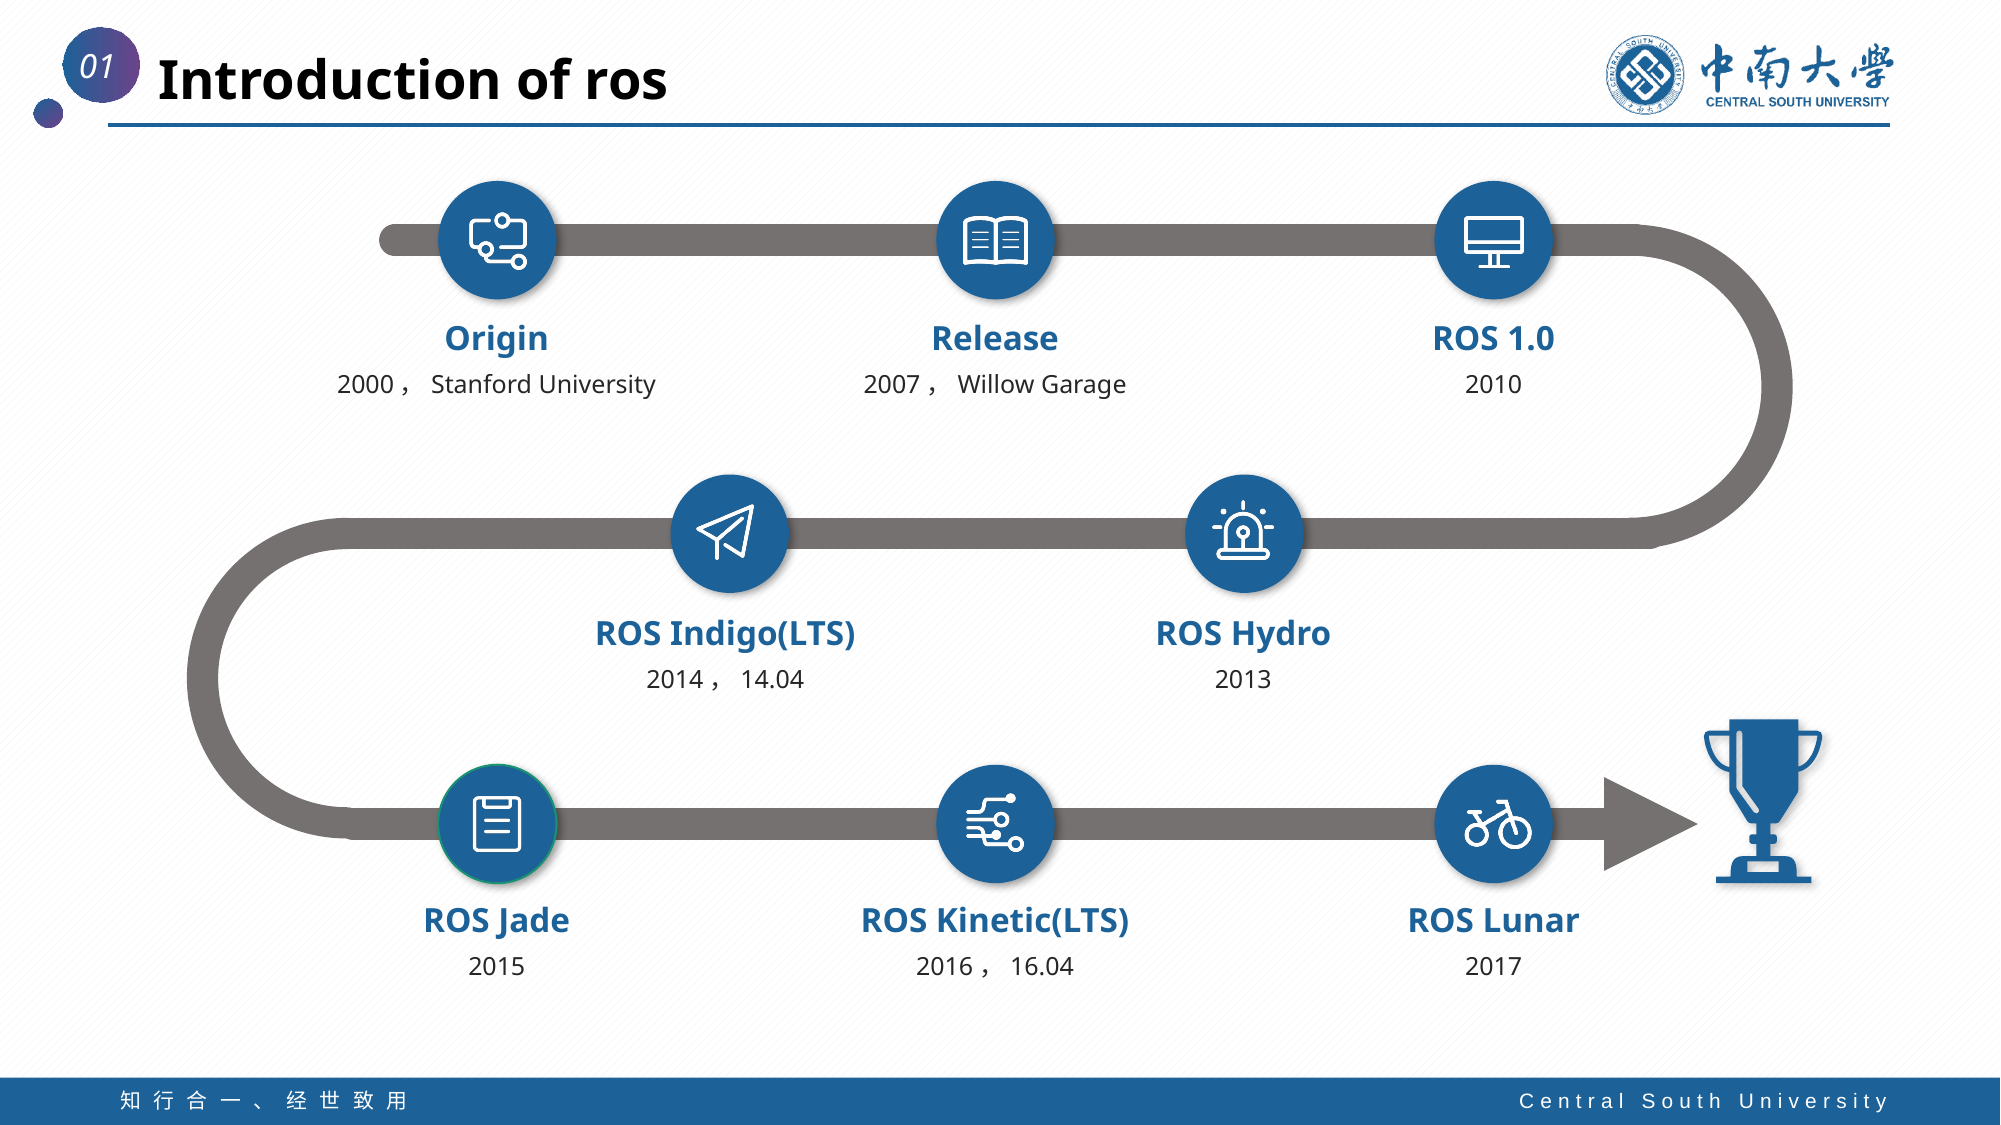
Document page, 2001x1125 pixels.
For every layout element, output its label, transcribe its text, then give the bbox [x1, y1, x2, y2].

picture [1595, 28, 1907, 121]
text_box Introduction of ros [158, 0, 1050, 118]
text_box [33, 26, 153, 128]
text_box Central South University [1504, 1080, 1902, 1120]
text_box Origin 2000，Stanford University [320, 310, 674, 406]
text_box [936, 180, 1055, 300]
text_box [201, 532, 348, 824]
text_box ROS Hydro 2013 [1066, 604, 1420, 701]
text_box 知行合一、经世致用 [105, 1080, 423, 1120]
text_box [670, 474, 789, 593]
text_box ROS Indigo(LTS) 2014，14.04 [548, 604, 902, 701]
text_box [1434, 764, 1553, 884]
text_box [0, 1077, 2000, 1125]
text_box ROS Jade 2015 [320, 891, 674, 988]
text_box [1185, 474, 1304, 593]
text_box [438, 764, 557, 884]
text_box Release 2007，Willow Garage [818, 310, 1172, 406]
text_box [438, 180, 557, 300]
text_box ROS 1.0 2010 [1317, 310, 1670, 406]
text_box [936, 764, 1055, 884]
text_box ROS Lunar 2017 [1317, 891, 1670, 988]
text_box [1703, 719, 1823, 884]
text_box [1629, 239, 1778, 533]
text_box ROS Kinetic(LTS) 2016，16.04 [818, 891, 1172, 988]
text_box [1434, 180, 1553, 300]
